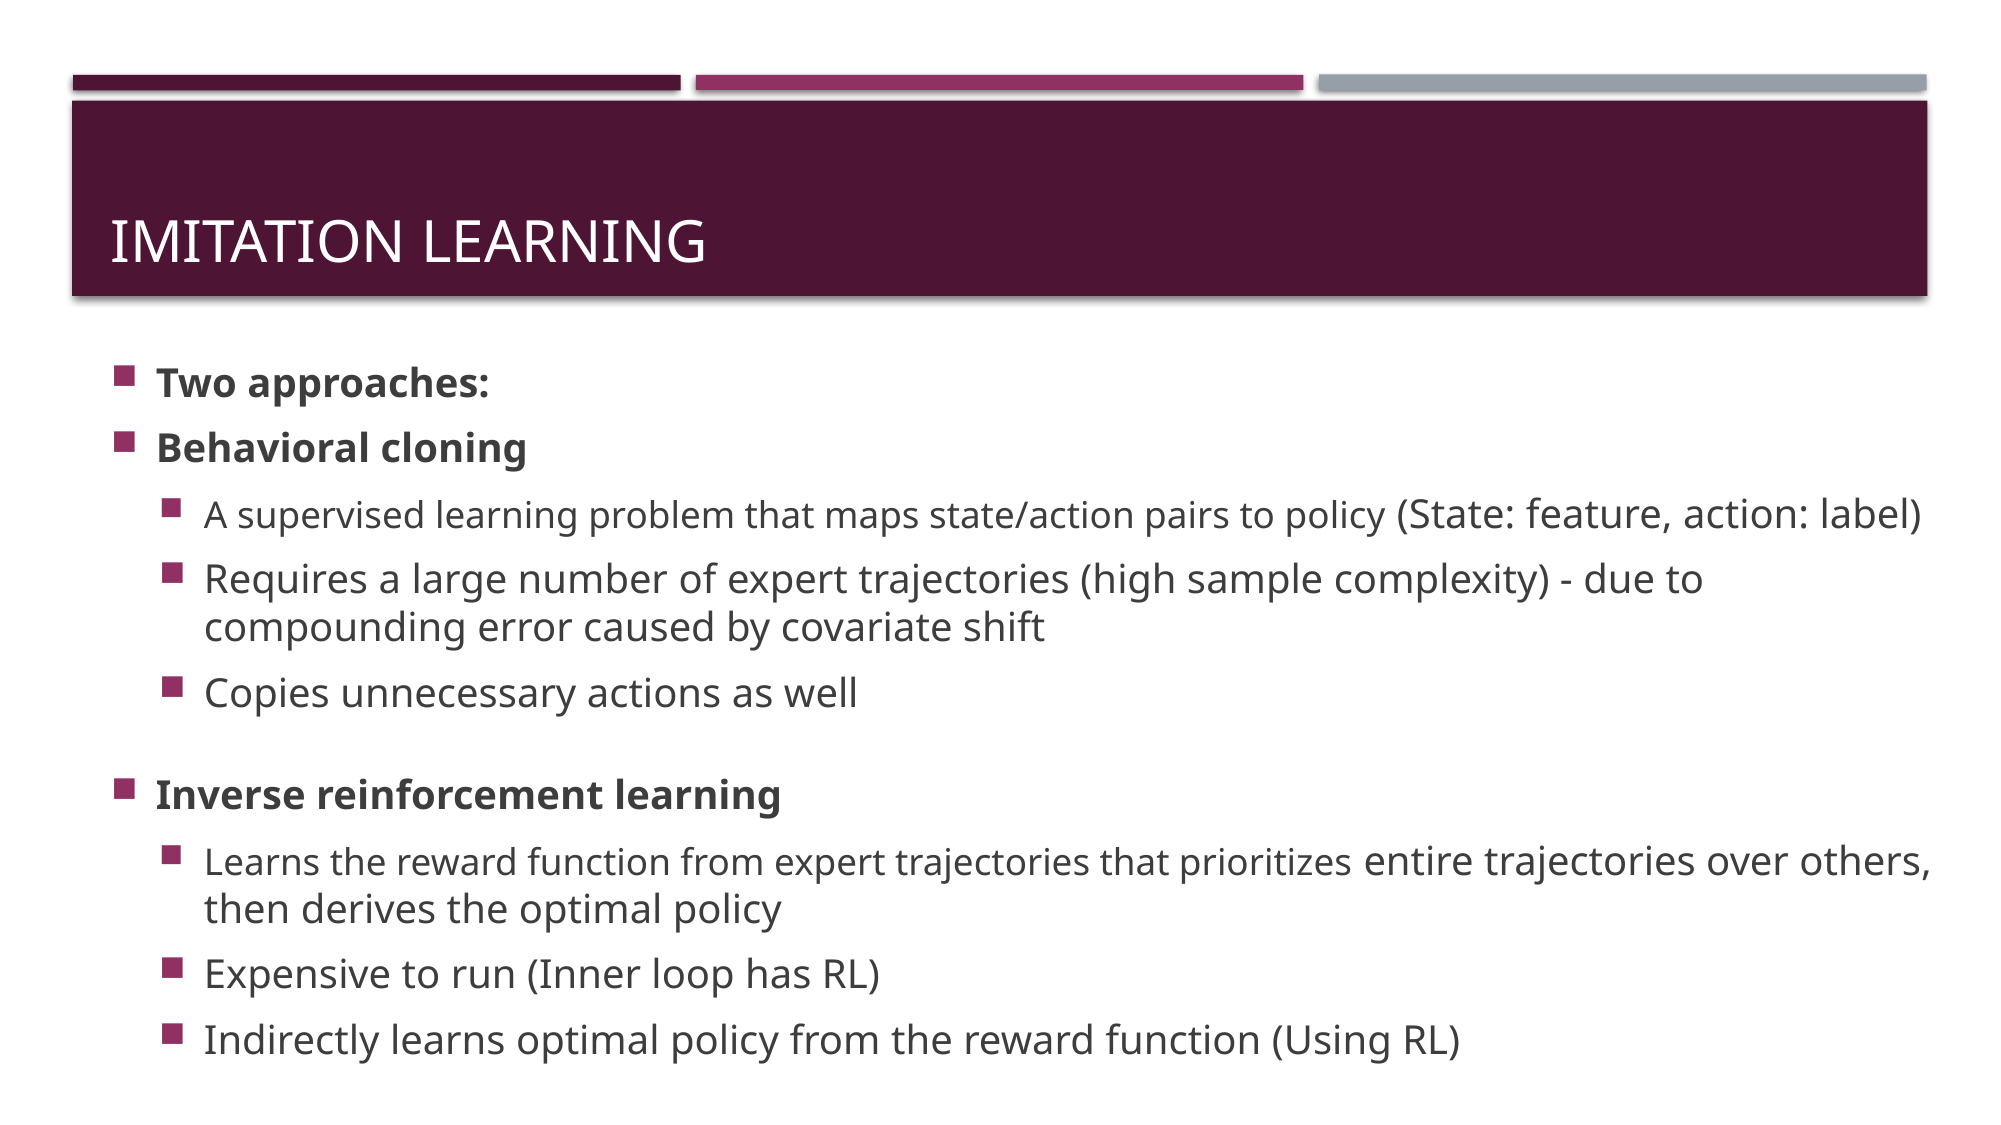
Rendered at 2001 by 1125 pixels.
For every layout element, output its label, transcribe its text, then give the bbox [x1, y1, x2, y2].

title Imitation Learning [95, 115, 1905, 282]
list Two approaches: Behavioral cloning A supervised learning problem that maps state/action pairs to policy (State: feature, action: label) Requires a large number of expert trajectories (high sample complexity) - due to compounding error caused by covariate shift Copies unnecessary actions as well Inverse reinforcement learning Learns the reward function from expert trajectories that prioritizes entire trajectories over others, then derives the optimal policy Expensive to run (Inner loop has RL) Indirectly learns optimal policy from the reward function (Using RL) [95, 326, 1950, 1094]
